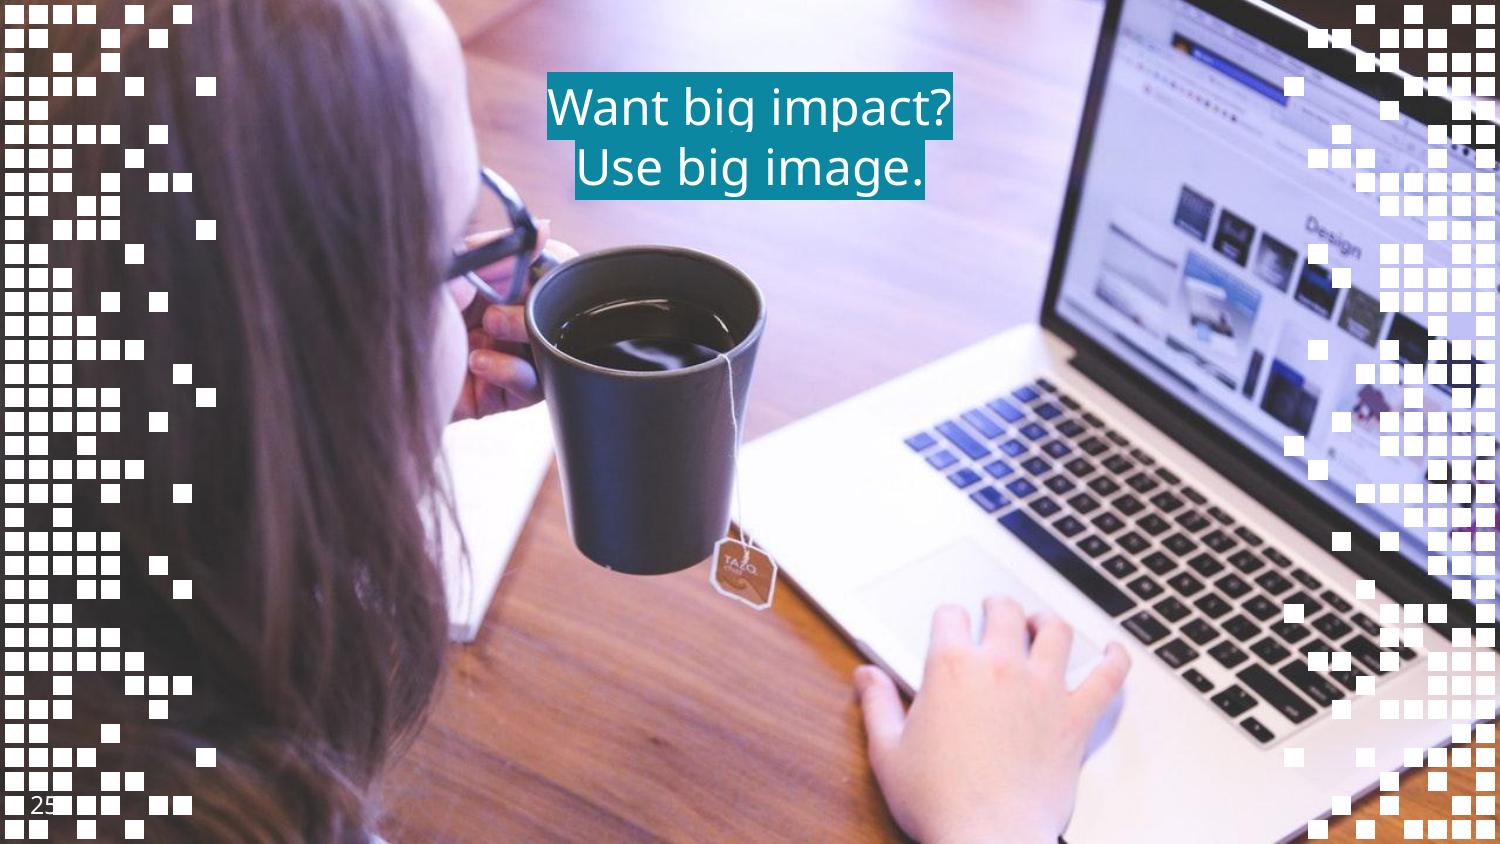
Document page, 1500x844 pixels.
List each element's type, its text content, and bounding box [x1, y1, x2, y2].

title Want big impact? Use big image. [360, 60, 1140, 287]
picture [0, 0, 1500, 844]
slide_number 25 [15, 774, 105, 839]
